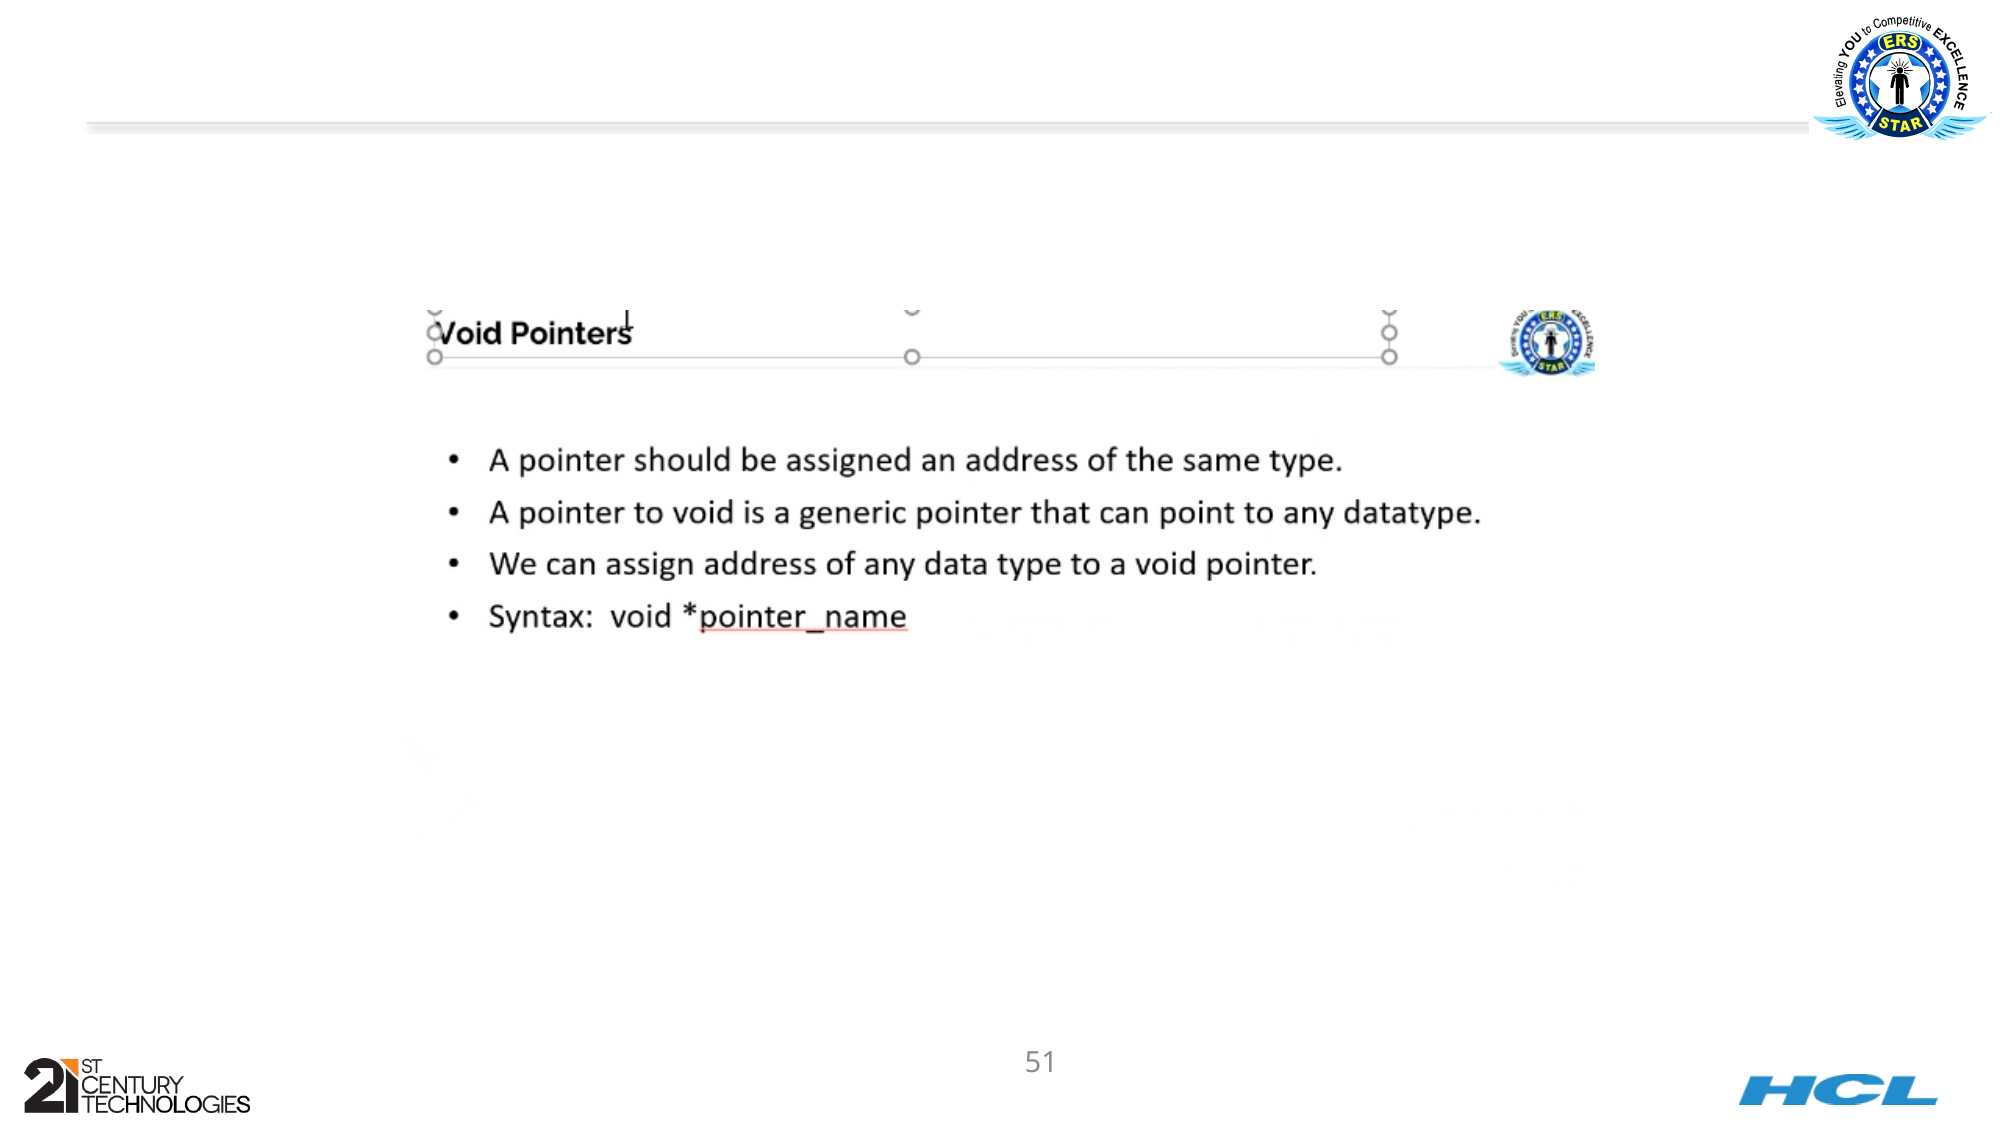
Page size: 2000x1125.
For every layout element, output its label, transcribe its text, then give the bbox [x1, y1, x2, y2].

slide_number 51 [808, 1033, 1275, 1094]
picture [1739, 1074, 1938, 1105]
picture [24, 1058, 250, 1113]
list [404, 310, 1596, 888]
picture [1809, 10, 2000, 144]
